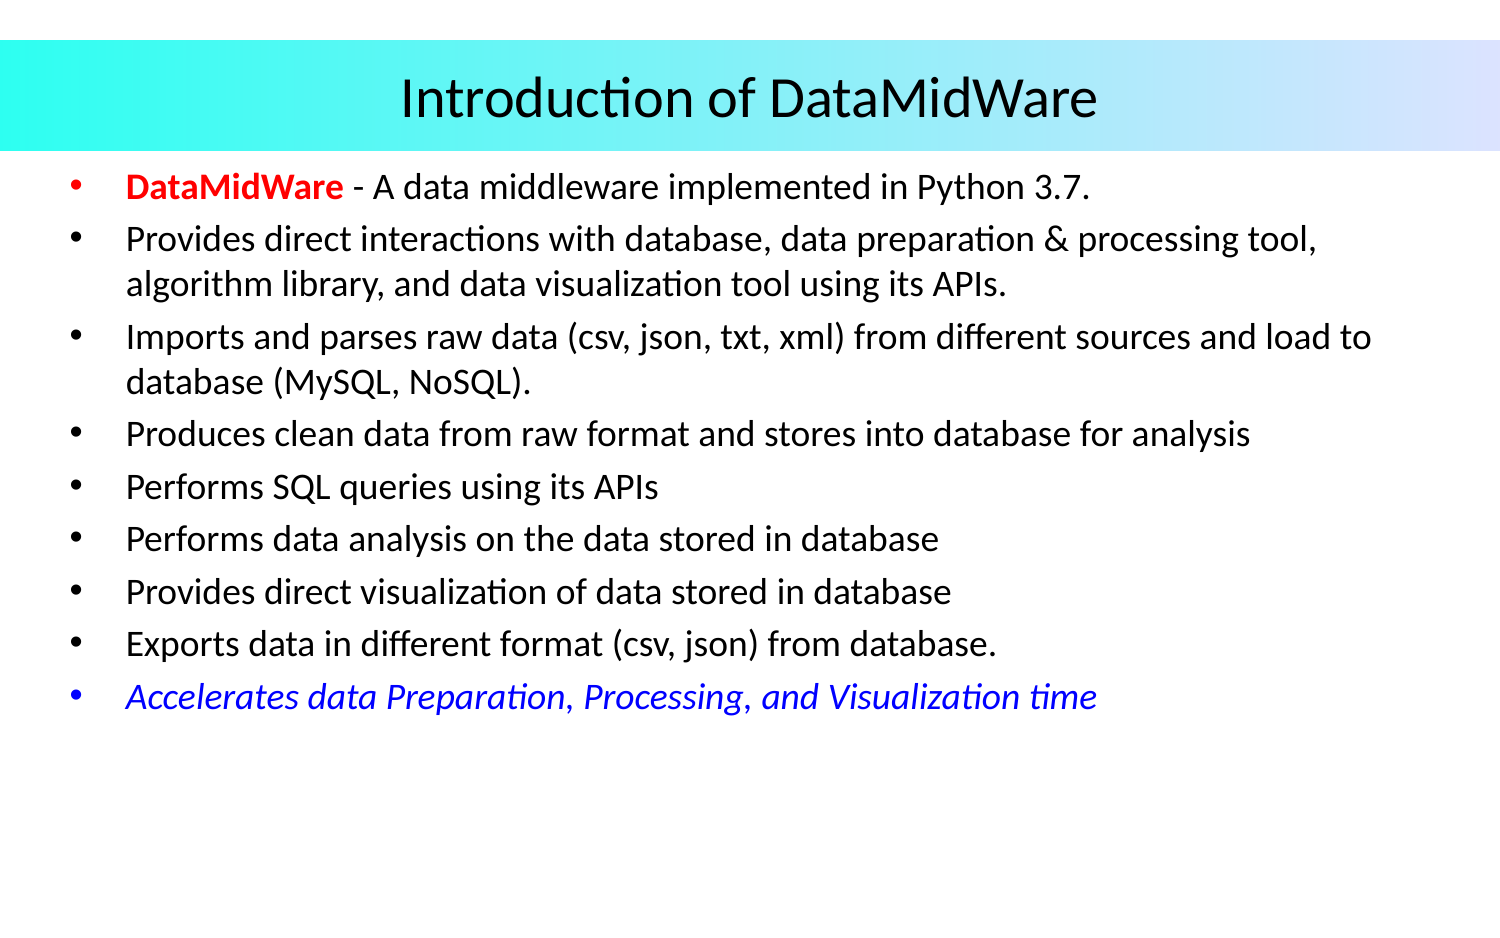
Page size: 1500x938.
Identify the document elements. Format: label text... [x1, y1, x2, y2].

list DataMidWare - A data middleware implemented in Python 3.7. Provides direct interactions with database, data preparation & processing tool, algorithm library, and data visualization tool using its APIs. Imports and parses raw data (csv, json, txt, xml) from different sources and load to database (MySQL, NoSQL). Produces clean data from raw format and stores into database for analysis Performs SQL queries using its APIs Performs data analysis on the data stored in database Provides direct visualization of data stored in database Exports data in different format (csv, json) from database. Accelerates data Preparation, Processing, and Visualization time [54, 154, 1449, 917]
title Introduction of DataMidWare [75, 37, 1425, 151]
